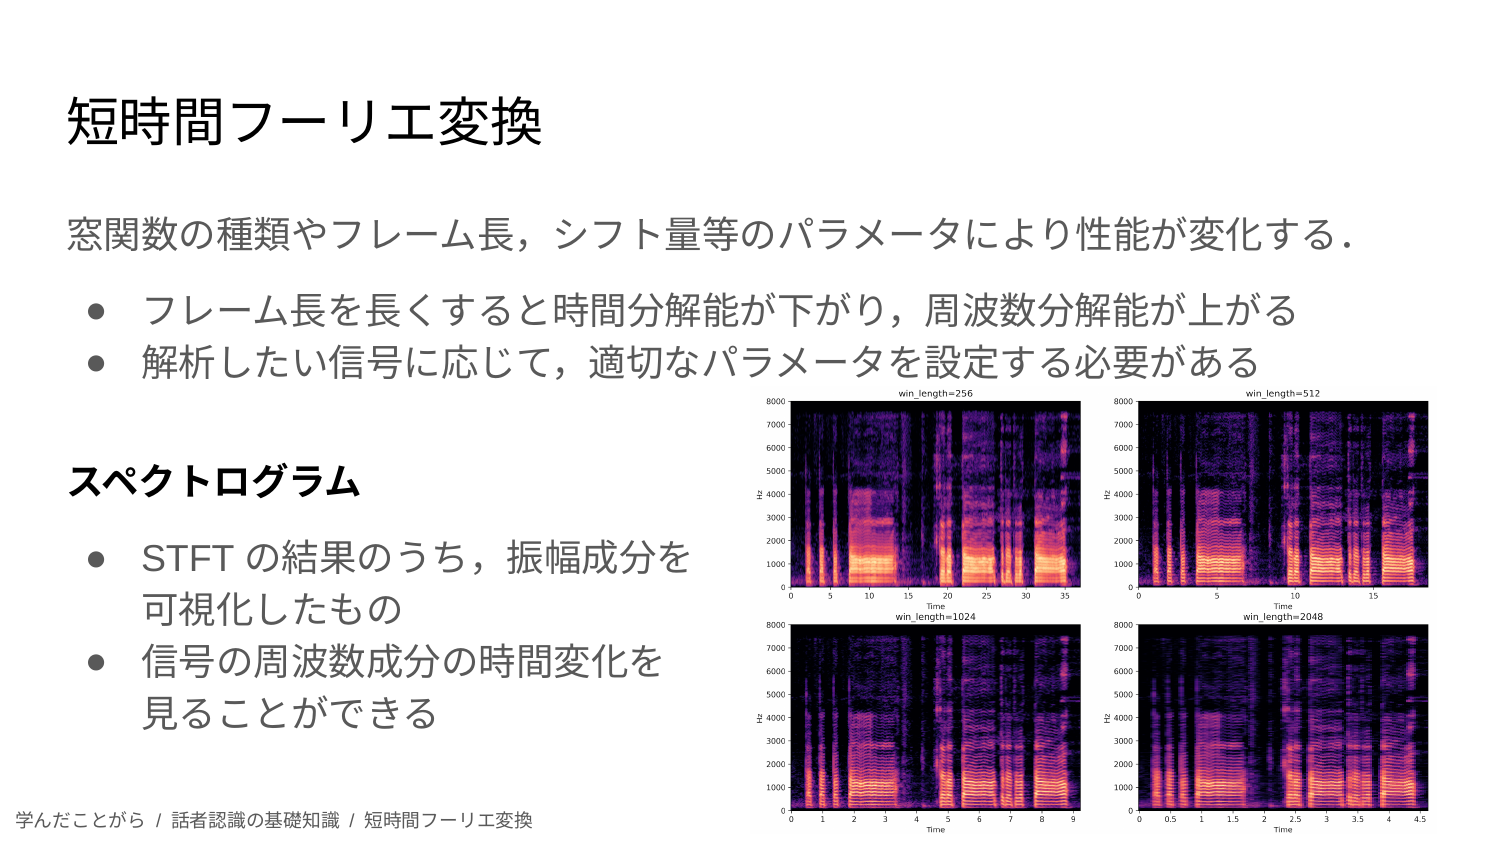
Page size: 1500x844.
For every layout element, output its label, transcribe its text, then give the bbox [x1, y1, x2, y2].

title 短時間フーリエ変換 [51, 72, 1449, 167]
text_box 学んだことがら / 話者認識の基礎知識 / 短時間フーリエ変換 [0, 793, 51, 844]
picture [749, 386, 1437, 835]
list スペクトログラム STFTの結果のうち，振幅成分を可視化したもの 信号の周波数成分の時間変化を見ることができる [51, 436, 715, 844]
list 窓関数の種類やフレーム長，シフト量等のパラメータにより性能が変化する． フレーム長を長くすると時間分解能が下がり，周波数分解能が上がる 解析したい信号に応じて，適切なパラメータを設定する必要がある [51, 189, 1449, 750]
